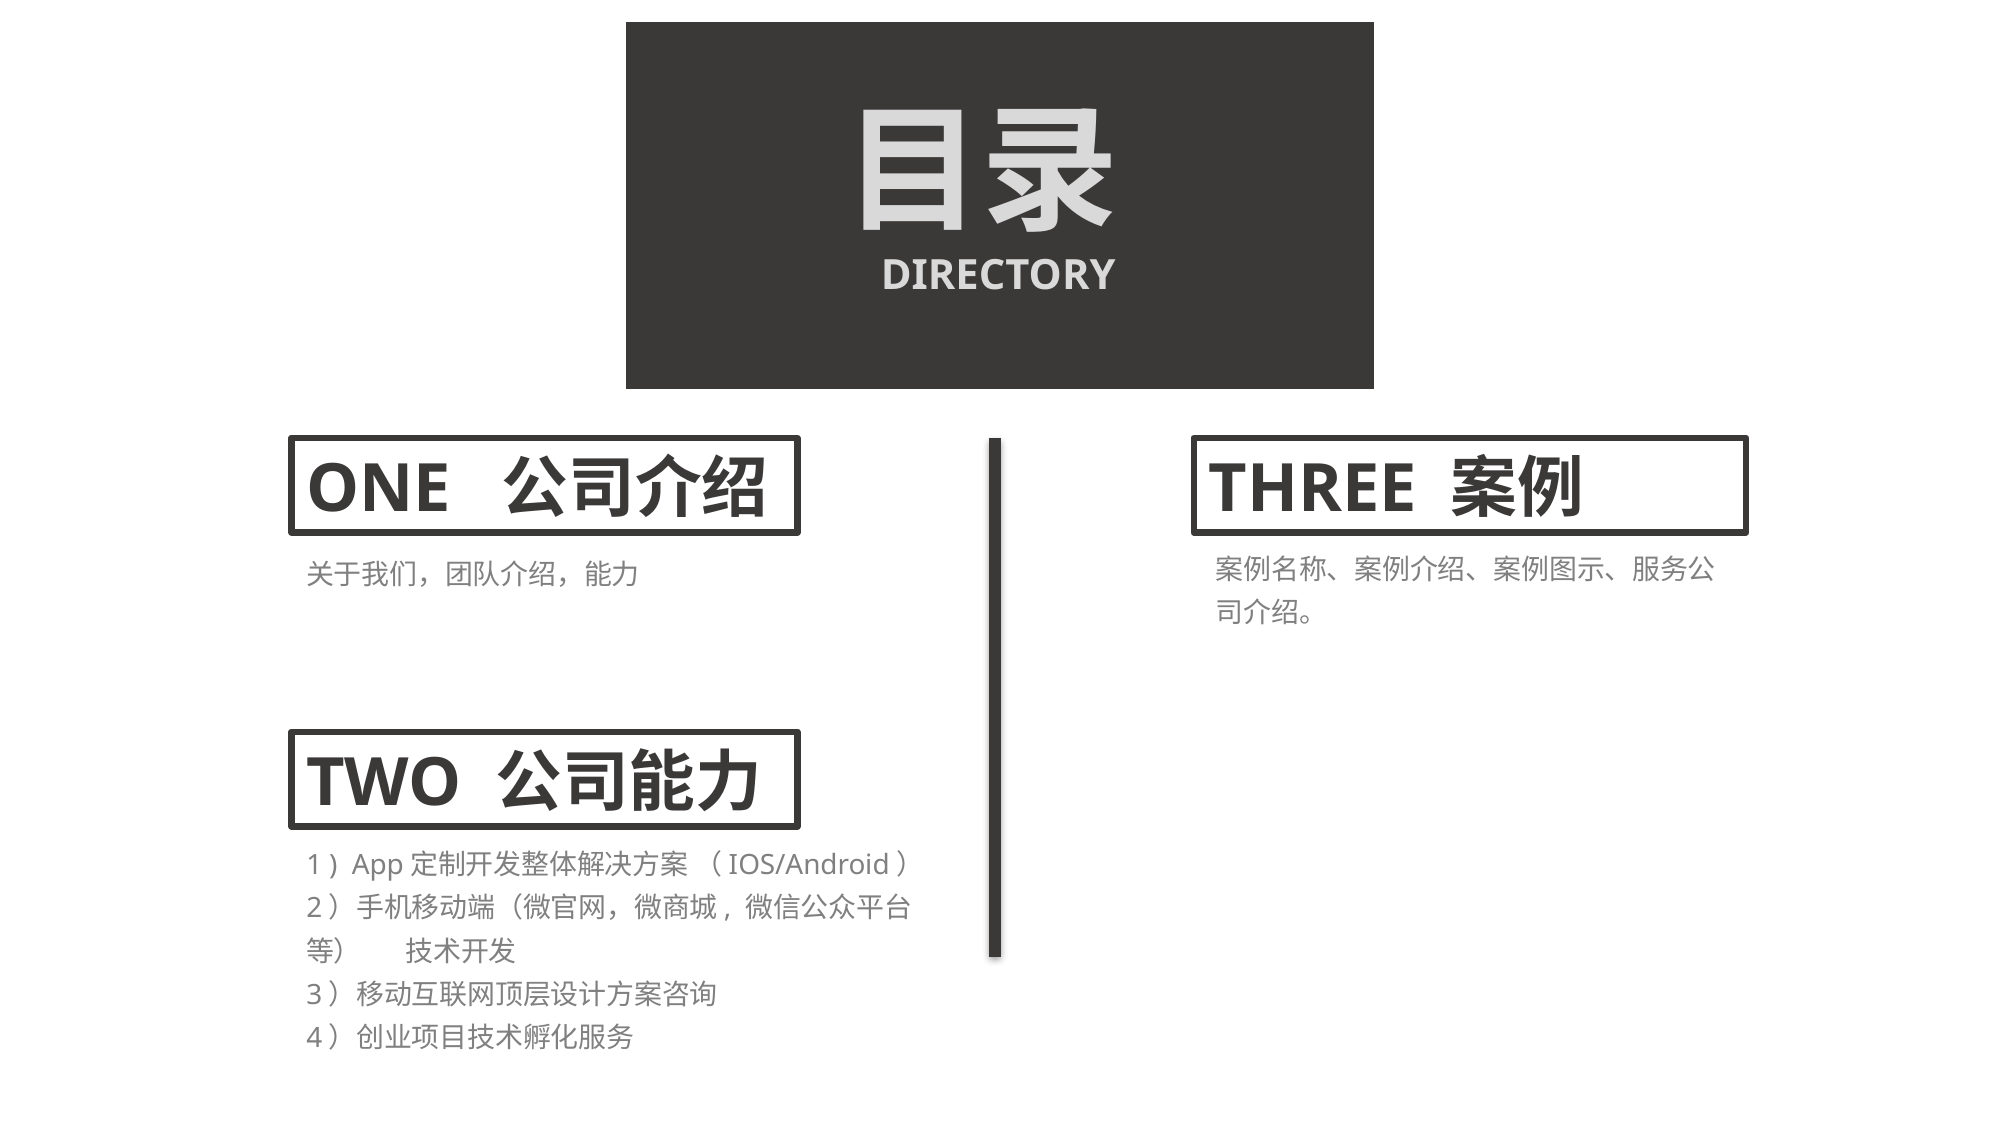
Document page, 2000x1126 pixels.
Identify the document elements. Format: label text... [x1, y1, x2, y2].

text_box 关于我们，团队介绍，能力 [291, 539, 798, 598]
text_box 案例名称、案例介绍、案例图示、服务公司介绍。 [1201, 534, 1747, 636]
text_box ONE 公司介绍 [291, 437, 798, 533]
text_box TWO 公司能力 [291, 731, 798, 827]
text_box [624, 20, 1376, 391]
text_box 目录DIRECTORY [729, 0, 1268, 386]
text_box THREE 案例 [1193, 437, 1747, 533]
text_box 1 ) App定制开发整体解决方案 （IOS/Android） 2）手机移动端（微官网，微商城, 微信公众平台等） 技术开发 3）移动互联网顶层设计方案咨询 4）创业项目技术孵化服务 [291, 829, 977, 1061]
